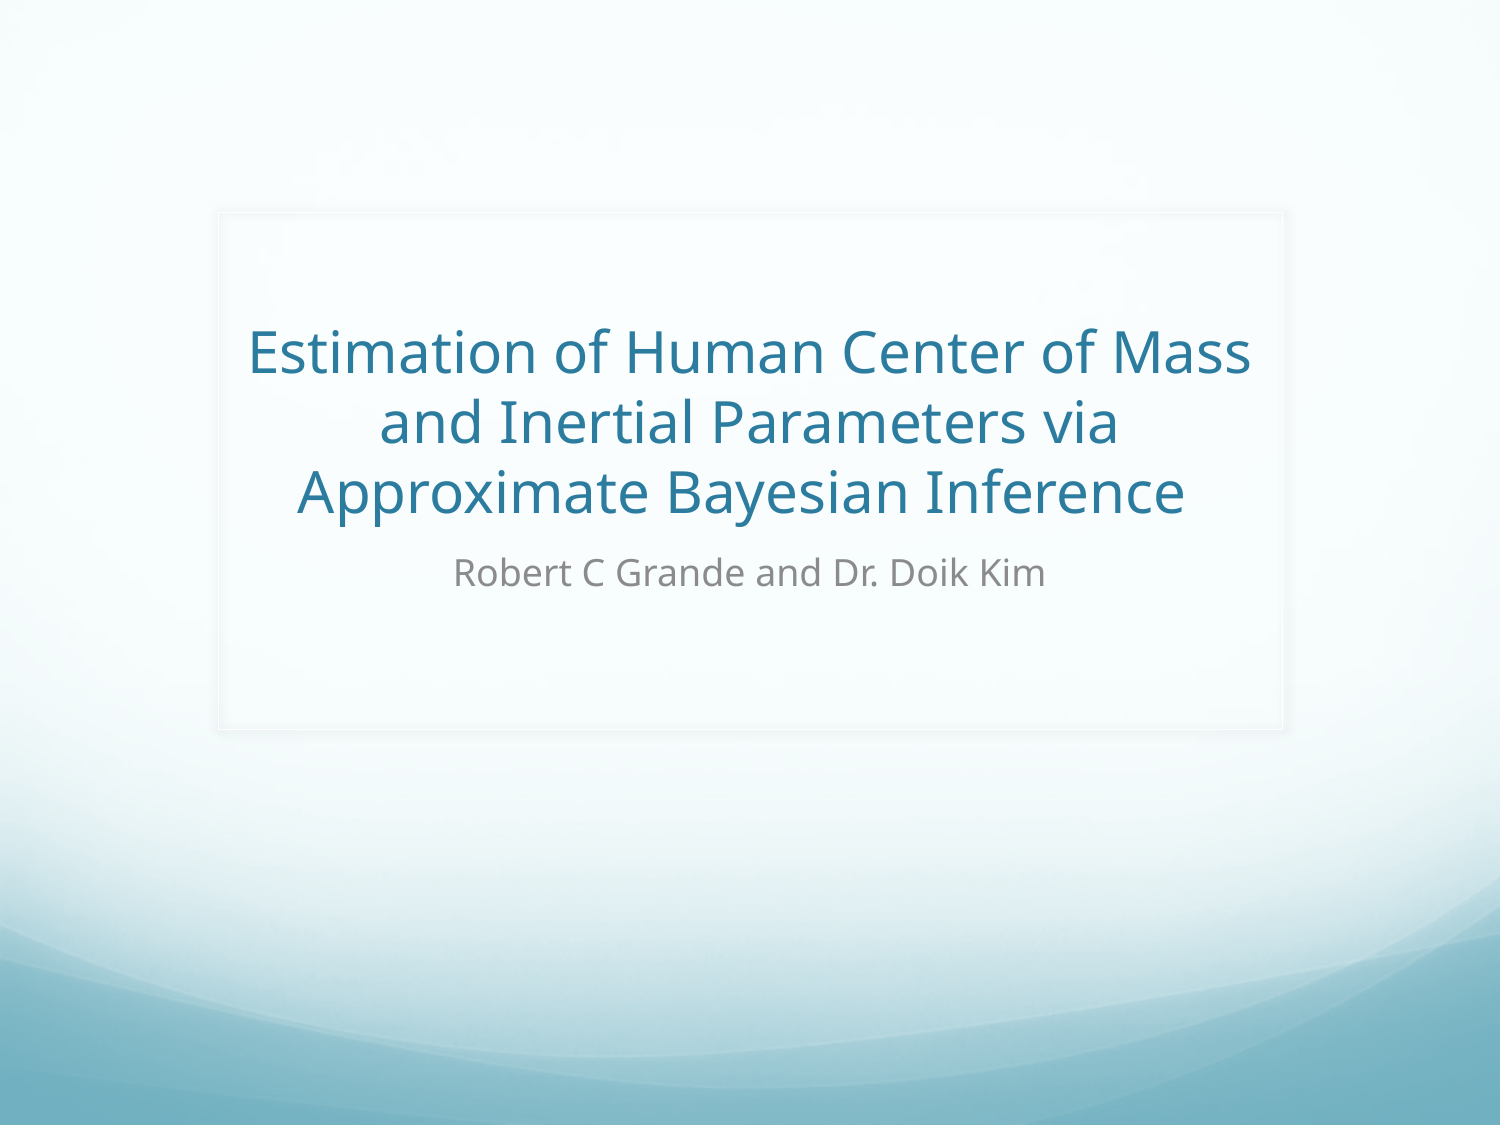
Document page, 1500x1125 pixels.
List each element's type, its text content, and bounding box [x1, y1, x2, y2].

subtitle Robert C Grande and Dr. Doik Kim [217, 541, 1283, 692]
title Estimation of Human Center of Mass and Inertial Parameters via Approximate Bayesian Inference [217, 249, 1283, 533]
